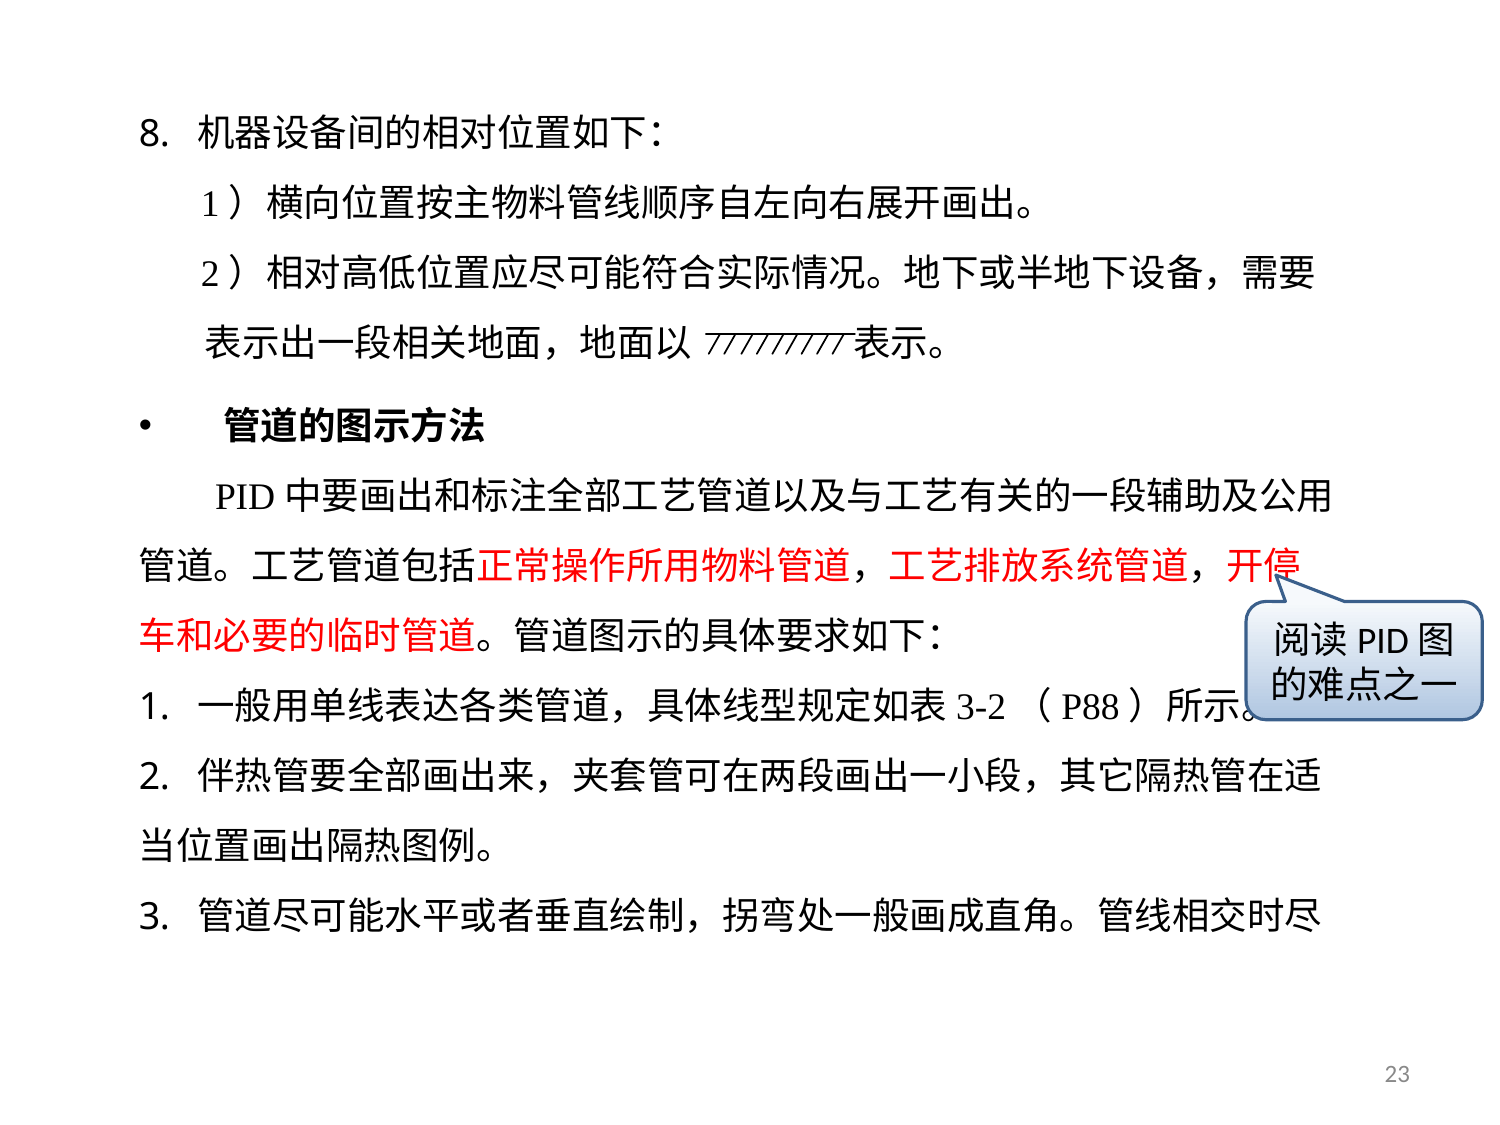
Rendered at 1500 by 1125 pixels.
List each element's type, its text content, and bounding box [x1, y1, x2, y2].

list 机器设备间的相对位置如下： 1）横向位置按主物料管线顺序自左向右展开画出。 2）相对高低位置应尽可能符合实际情况。地下或半地下设备，需要 表示出一段相关地面，地面以 表示。 管道的图示方法 PID中要画出和标注全部工艺管道以及与工艺有关的一段辅助及公用 管道。工艺管道包括正常操作所用物料管道，工艺排放系统管道，开停 车和必要的临时管道。管道图示的具体要求如下： 一般用单线表达各类管道，具体线型规定如表3-2（P88）所示。 伴热管要全部画出来，夹套管可在两段画出一小段，其它隔热管在适 当位置画出隔热图例。 管道尽可能水平或者垂直绘制，拐弯处一般画成直角。管线相交时尽 [123, 101, 1365, 1000]
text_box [705, 333, 857, 355]
text_box 阅读PID图的难点之一 [1244, 573, 1484, 722]
slide_number 33 [1074, 1042, 1425, 1103]
